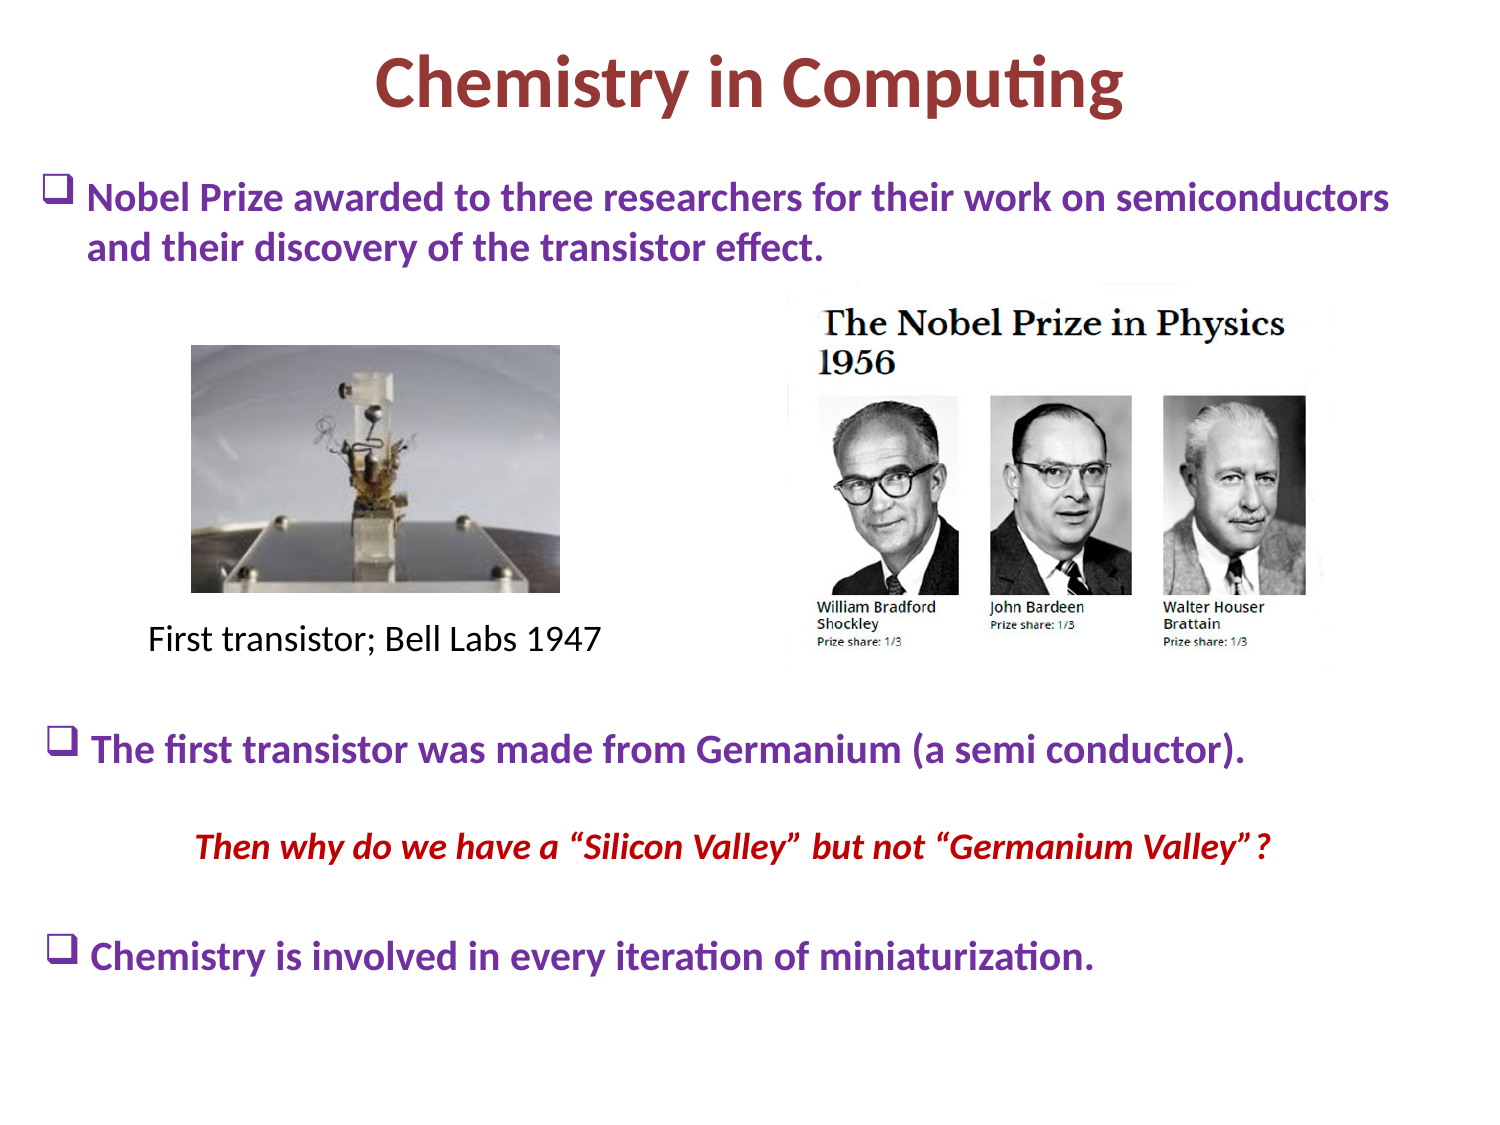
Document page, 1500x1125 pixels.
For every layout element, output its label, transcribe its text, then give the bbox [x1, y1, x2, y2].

text_box Chemistry is involved in every iteration of miniaturization. [28, 921, 1111, 987]
text_box The first transistor was made from Germanium (a semi conductor). [29, 714, 1262, 780]
picture [787, 281, 1333, 668]
text_box First transistor; Bell Labs 1947 [133, 606, 618, 667]
picture [190, 345, 561, 593]
title Chemistry in Computing [75, 37, 1425, 118]
text_box Then why do we have a “Silicon Valley” but not “Germanium Valley”? [179, 814, 1288, 875]
text_box Nobel Prize awarded to three researchers for their work on semiconductors and their discovery of the transistor effect. [24, 162, 1438, 278]
